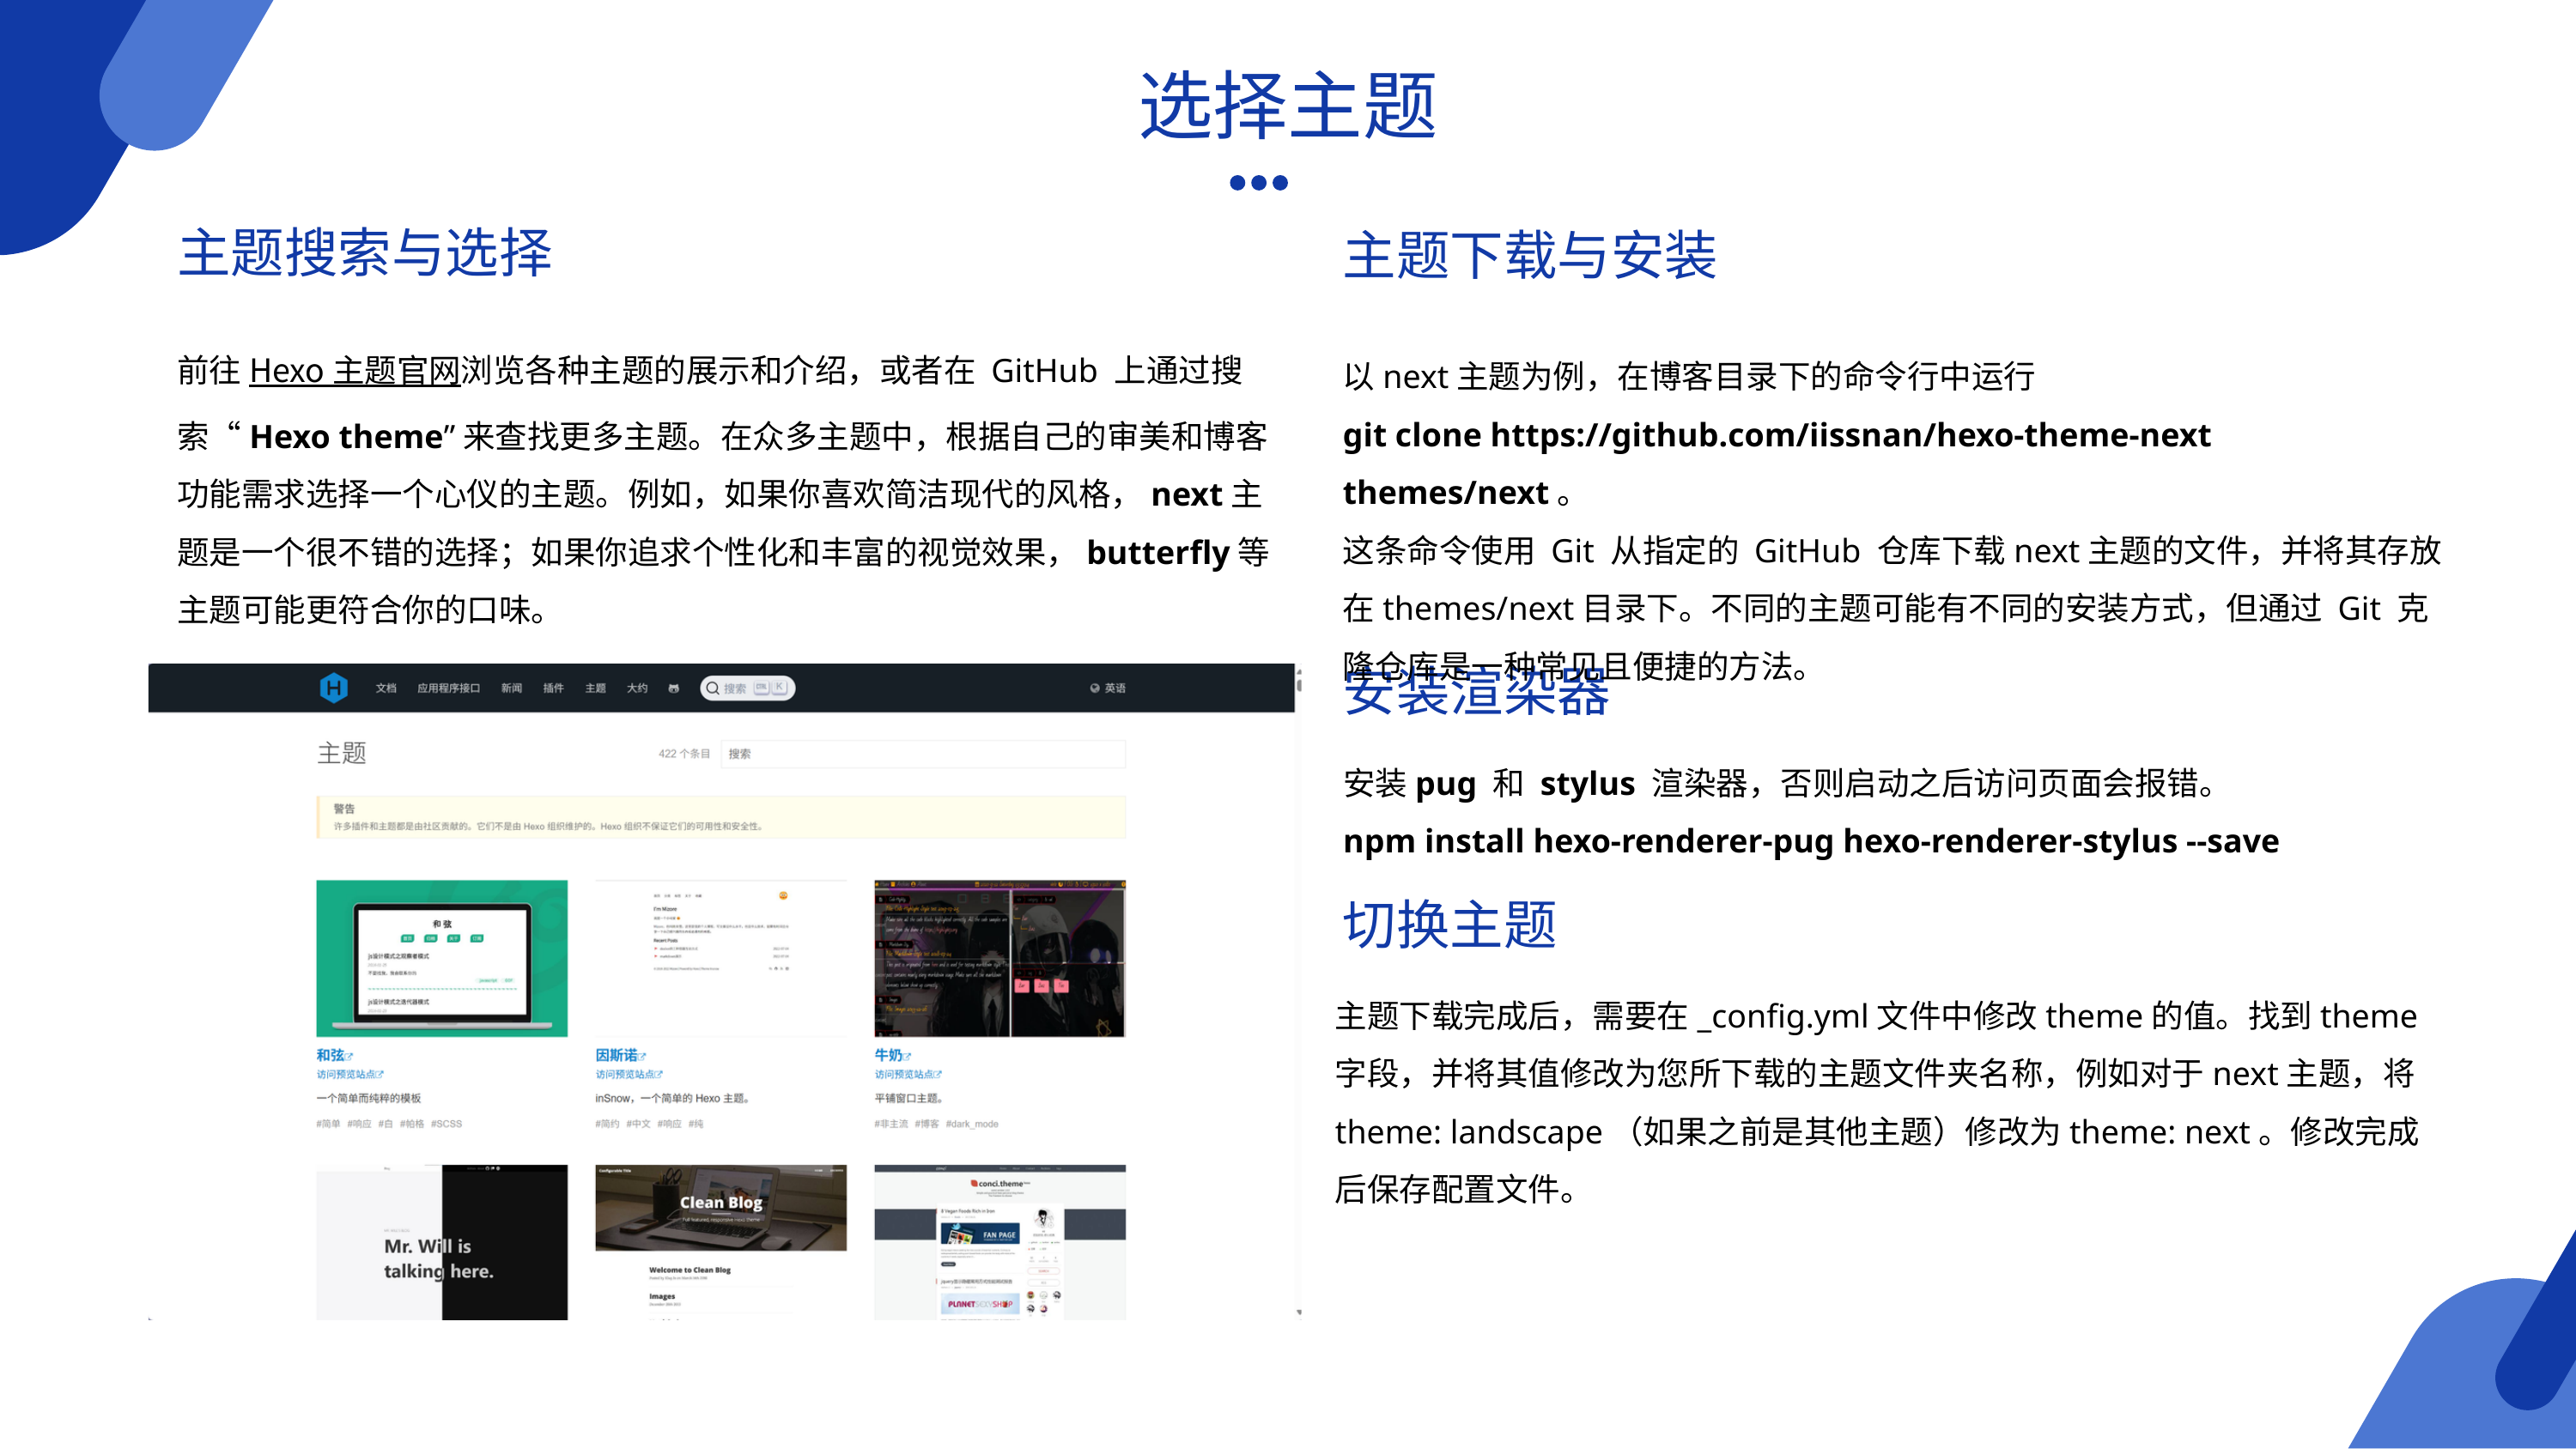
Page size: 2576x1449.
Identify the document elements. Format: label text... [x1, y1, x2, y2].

text_box 选择主题 [1003, 58, 1573, 149]
text_box 安装渲染器 [1343, 685, 1821, 723]
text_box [1230, 174, 1246, 191]
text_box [0, 0, 213, 256]
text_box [99, 0, 274, 151]
text_box 切换主题 [1343, 890, 1821, 955]
text_box 前往 Hexo 主题官网浏览各种主题的展示和介绍，或者在 GitHub 上通过搜索“Hexo theme”来查找更多主题。在众多主题中，根据自己的审美和博客功能需求选择一个心仪的主题。例如，如果你喜欢简洁现代的风格，next主题是一个很不错的选择；如果你追求个性化和丰富的视觉效果，butterfly等主题可能更符合你的口味。 [177, 338, 1273, 629]
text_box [1250, 174, 1267, 191]
text_box 主题搜索与选择 [177, 219, 655, 284]
text_box 安装pug 和 stylus 渲染器，否则启动之后访问页面会报错。 npm install hexo-renderer-pug hexo-renderer-stylus --save [1343, 743, 2446, 860]
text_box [2494, 1228, 2576, 1411]
text_box 主题下载与安装 [1343, 221, 1821, 287]
text_box [148, 664, 1302, 1320]
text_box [1272, 174, 1289, 191]
text_box 主题下载完成后，需要在_config.yml文件中修改theme的值。找到theme字段，并将其值修改为您所下载的主题文件夹名称，例如对于next主题，将theme: landscape（如果之前是其他主题）修改为theme: next。修改完成后保存配置文件。 [1335, 976, 2446, 1209]
text_box 以next主题为例，在博客目录下的命令行中运行 git clone https://github.com/iissnan/hexo-theme-next themes/next。 这条命令使用 Git 从指定的 GitHub 仓库下载next主题的文件，并将其存放在themes/next目录下。不同的主题可能有不同的安装方式，但通过 Git 克隆仓库是一种常见且便捷的方法。 [1343, 337, 2454, 685]
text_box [2348, 1277, 2576, 1449]
